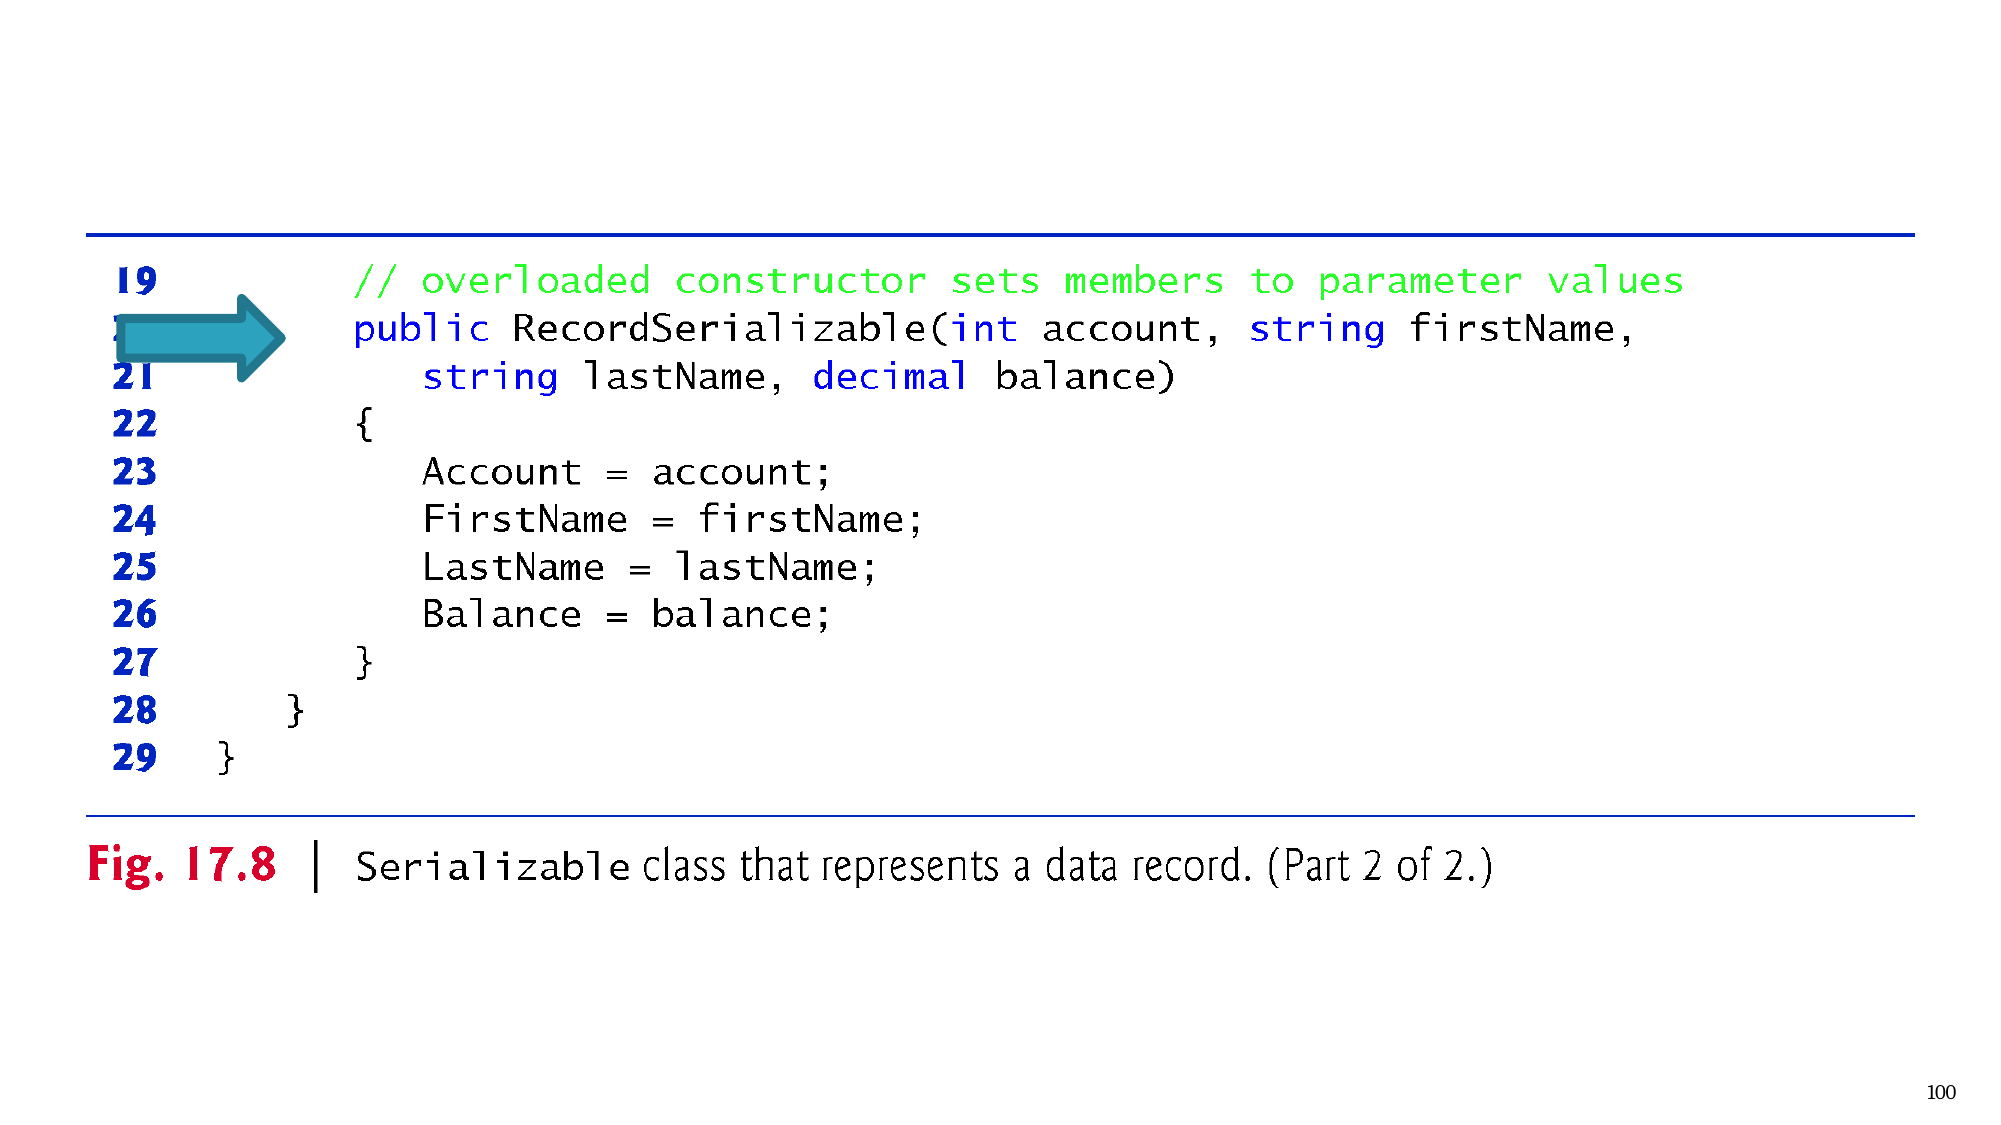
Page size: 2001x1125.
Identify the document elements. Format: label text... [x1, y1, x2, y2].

picture [0, 147, 2000, 978]
slide_number 100 [1891, 1051, 1972, 1112]
